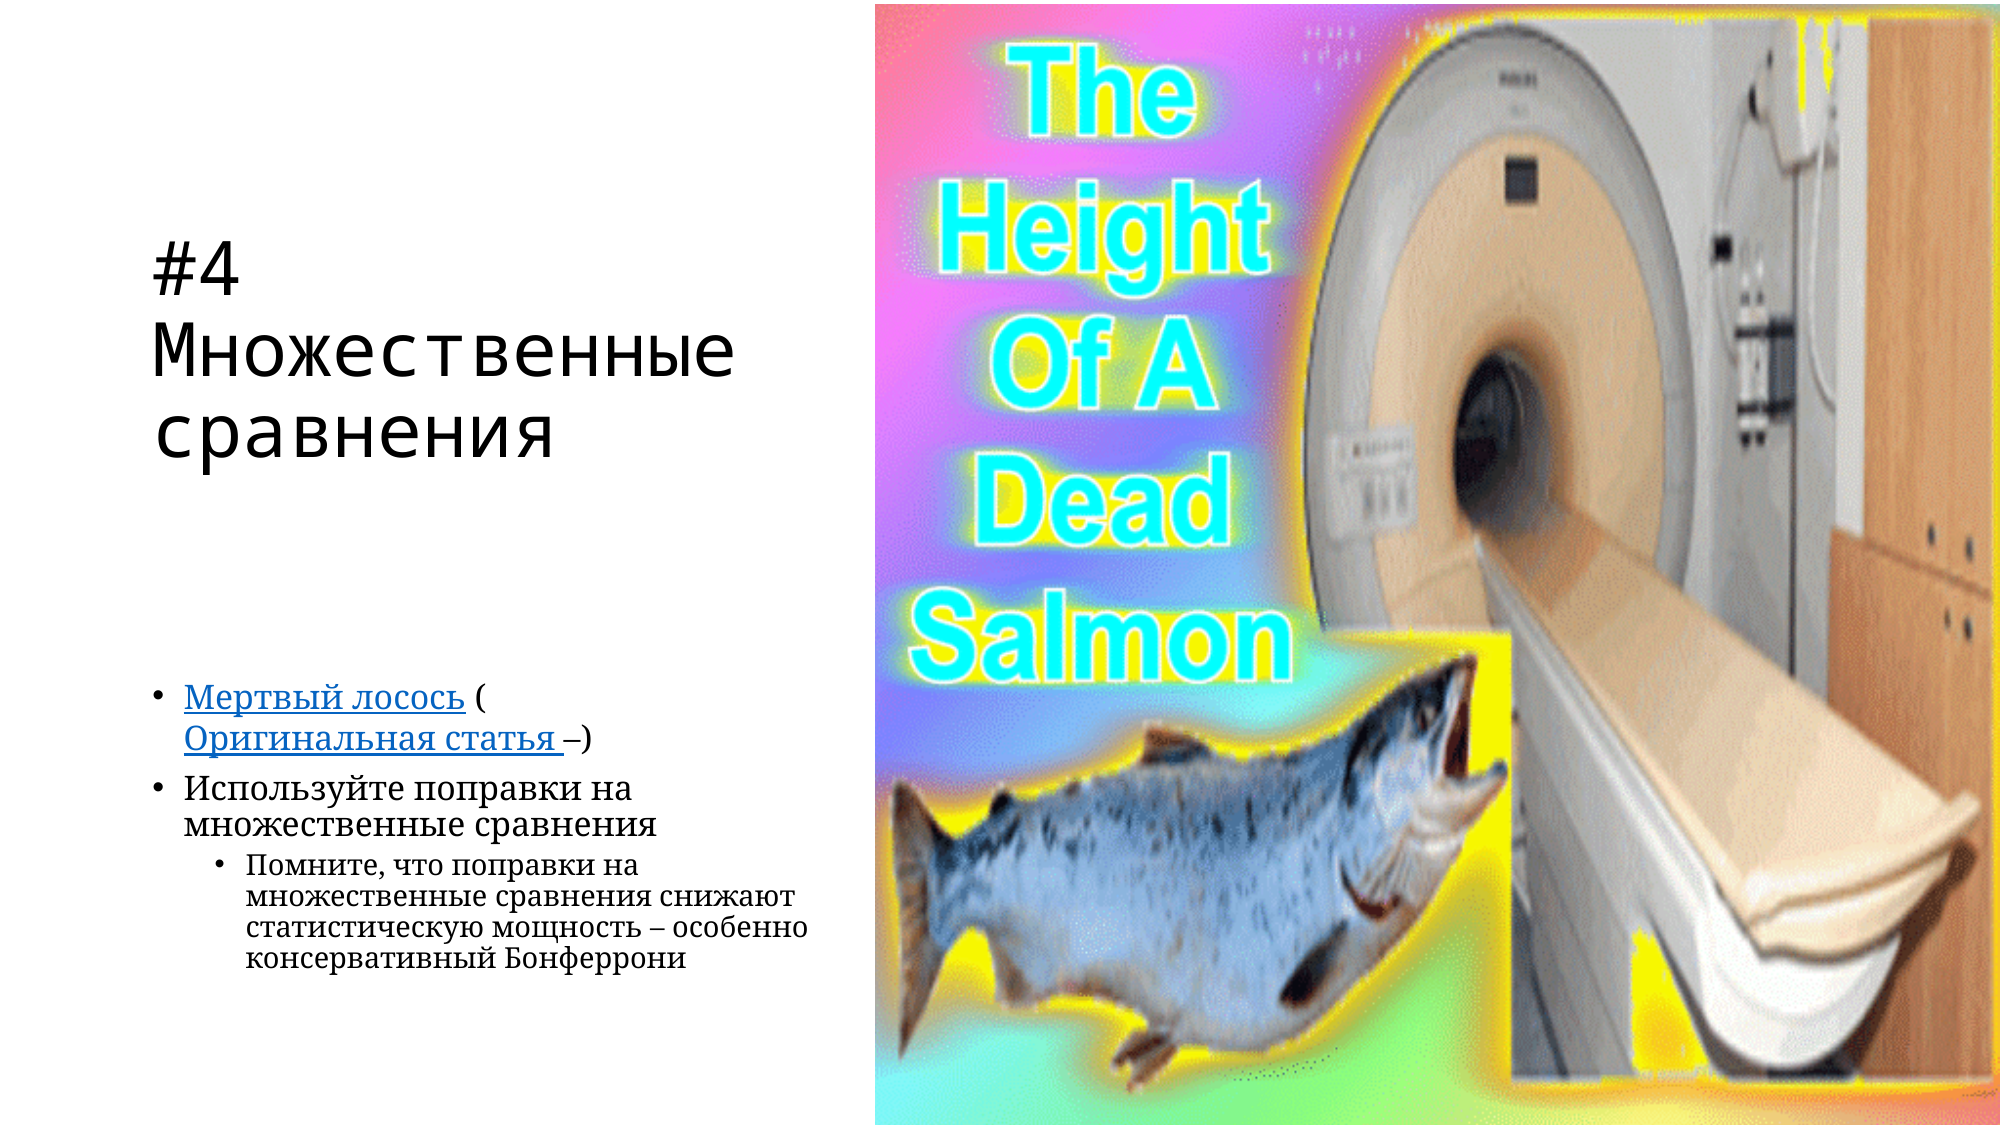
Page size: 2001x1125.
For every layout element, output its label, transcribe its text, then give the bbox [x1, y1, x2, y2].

list Мертвый лосось (Оригинальная статья –) Используйте поправки на множественные сравнения Помните, что поправки на множественные сравнения снижают статистическую мощность – особенно консервативный Бонферрони [137, 668, 835, 1014]
title #4 Множественные сравнения [137, 59, 871, 646]
picture [874, 4, 2000, 1125]
